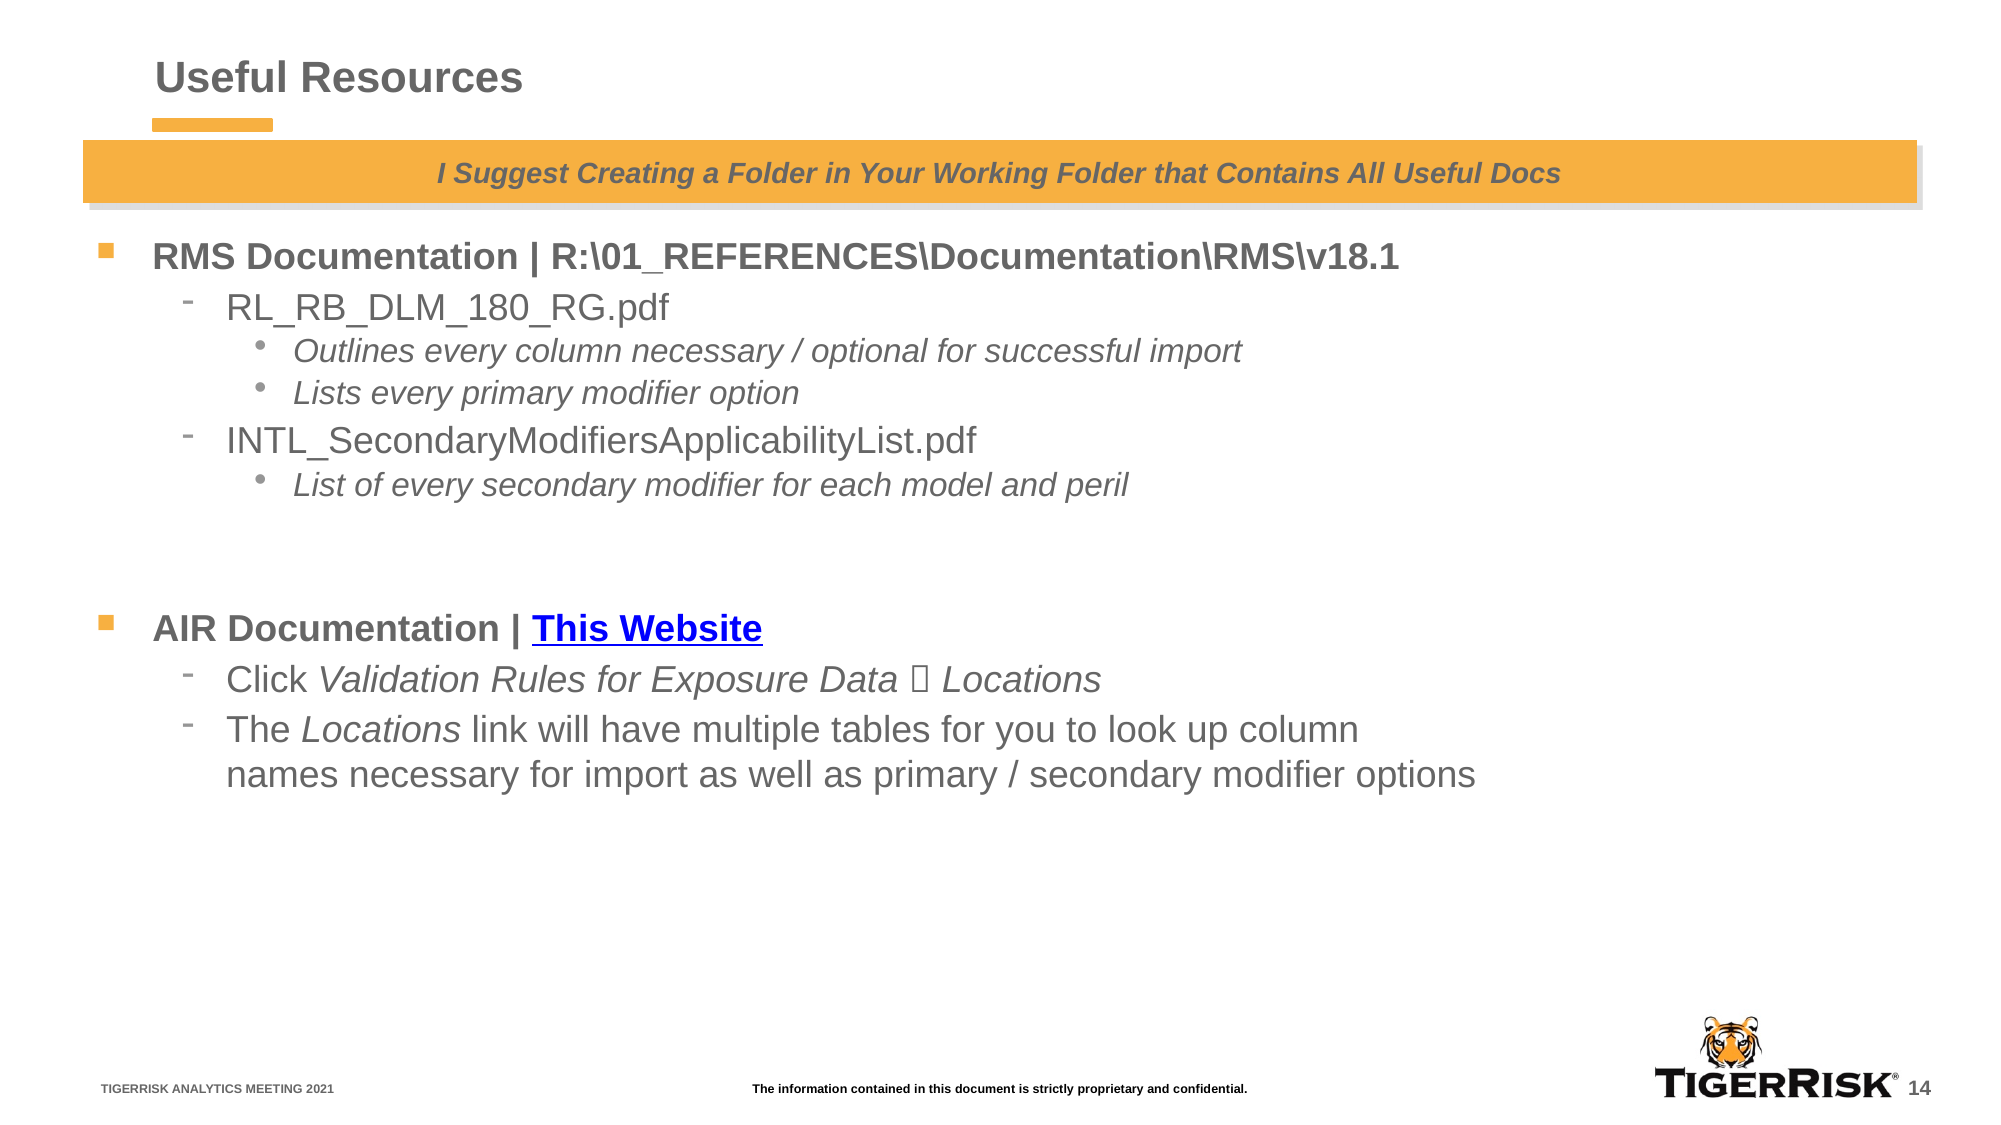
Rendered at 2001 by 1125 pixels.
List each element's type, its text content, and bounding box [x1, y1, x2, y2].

list I Suggest Creating a Folder in Your Working Folder that Contains All Useful Docs [83, 140, 1917, 203]
picture [1651, 1009, 1902, 1098]
title Useful Resources [139, 41, 1751, 111]
list RMS Documentation | R:\01_REFERENCES\Documentation\RMS\v18.1 RL_RB_DLM_180_RG.pdf Outlines every column necessary / optional for successful import Lists every primary modifier option INTL_SecondaryModifiersApplicabilityList.pdf List of every secondary modifier for each model and peril AIR Documentation | This Website Click Validation Rules for Exposure Data  Locations The Locations link will have multiple tables for you to look up column names necessary for import as well as primary / secondary modifier options [81, 224, 1495, 923]
